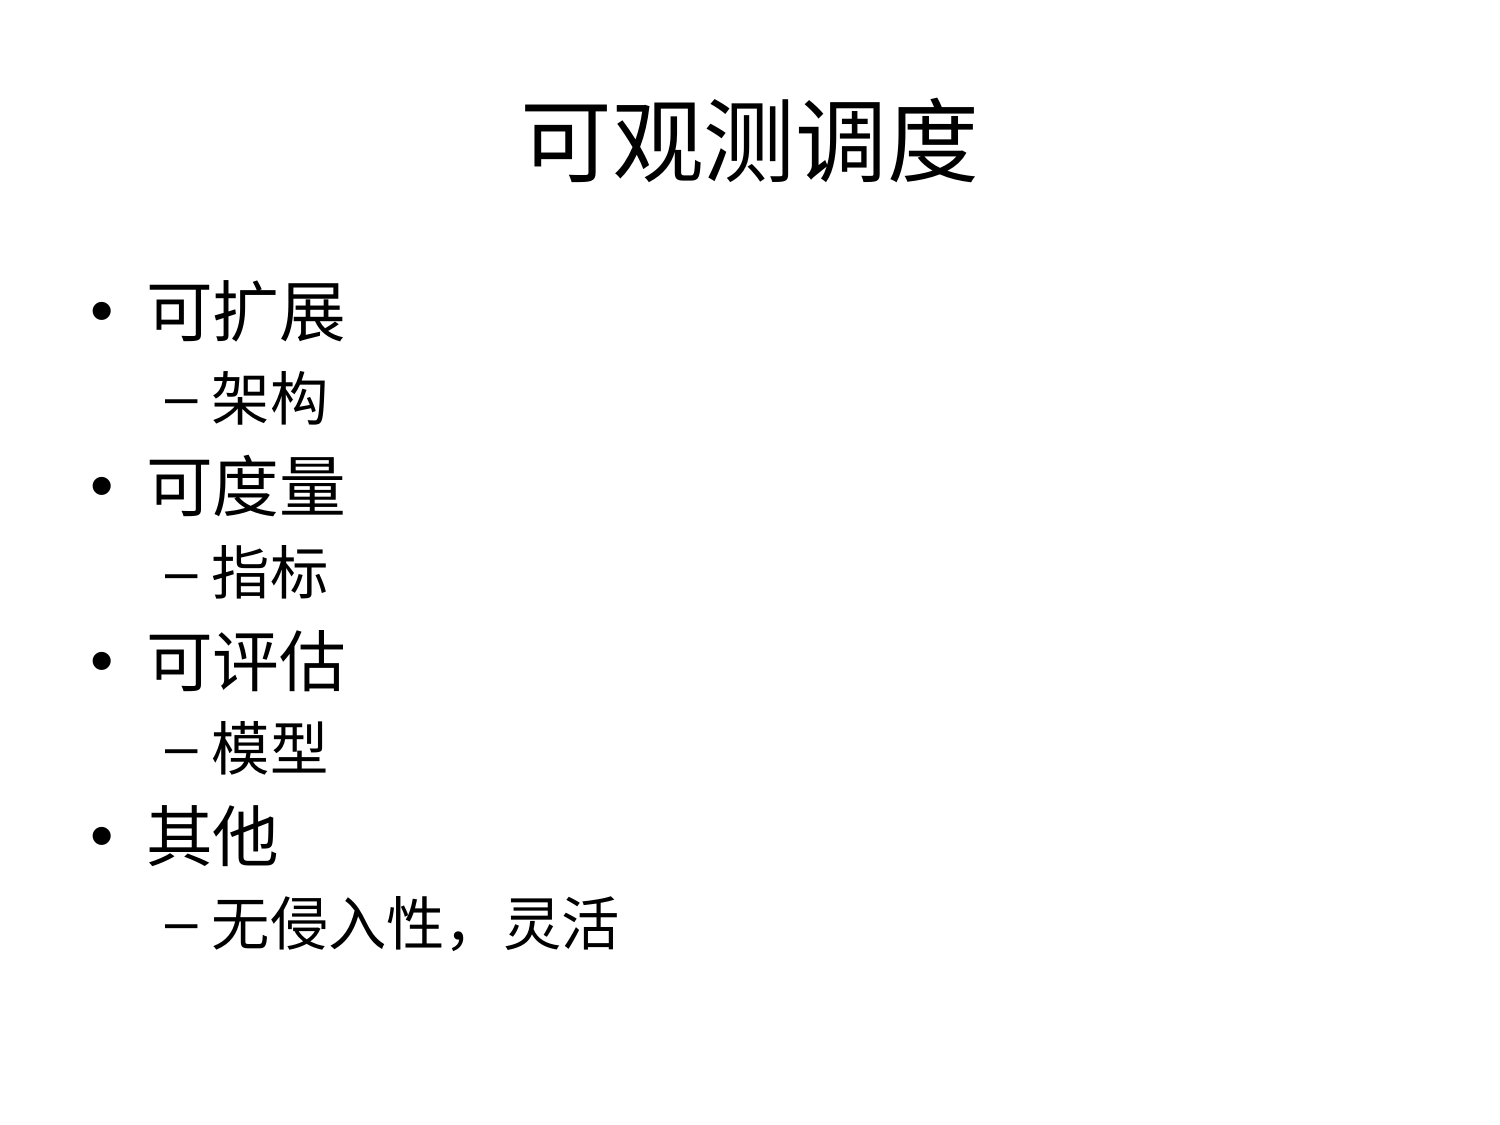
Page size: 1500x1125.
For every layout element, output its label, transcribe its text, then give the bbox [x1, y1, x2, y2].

title 可观测调度 [75, 45, 1425, 233]
list 可扩展 架构 可度量 指标 可评估 模型 其他 无侵入性，灵活 [75, 262, 1425, 1005]
